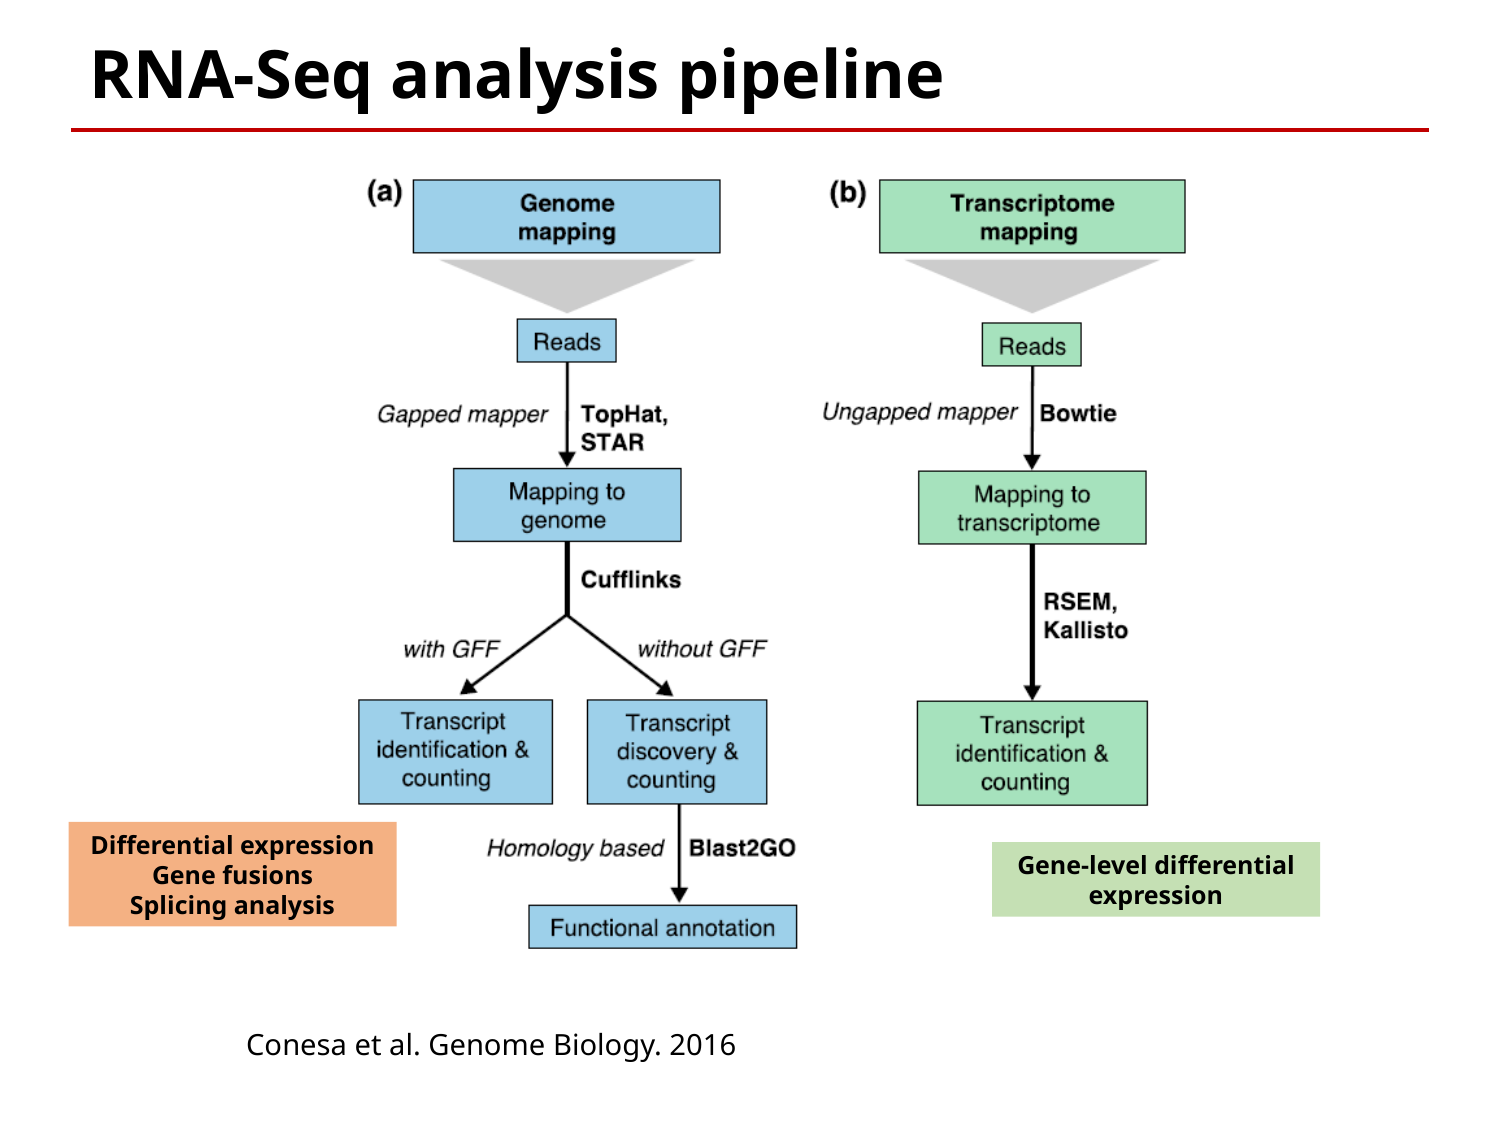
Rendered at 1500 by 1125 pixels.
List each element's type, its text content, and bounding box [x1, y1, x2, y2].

text_box Conesa et al. Genome Biology. 2016 [231, 1018, 971, 1069]
picture [296, 160, 1204, 975]
text_box RNA-Seq analysis pipeline [74, 24, 1425, 118]
text_box Gene-level differential expression [1204, 842, 1321, 917]
text_box Differential expression Gene fusions Splicing analysis [68, 821, 296, 927]
